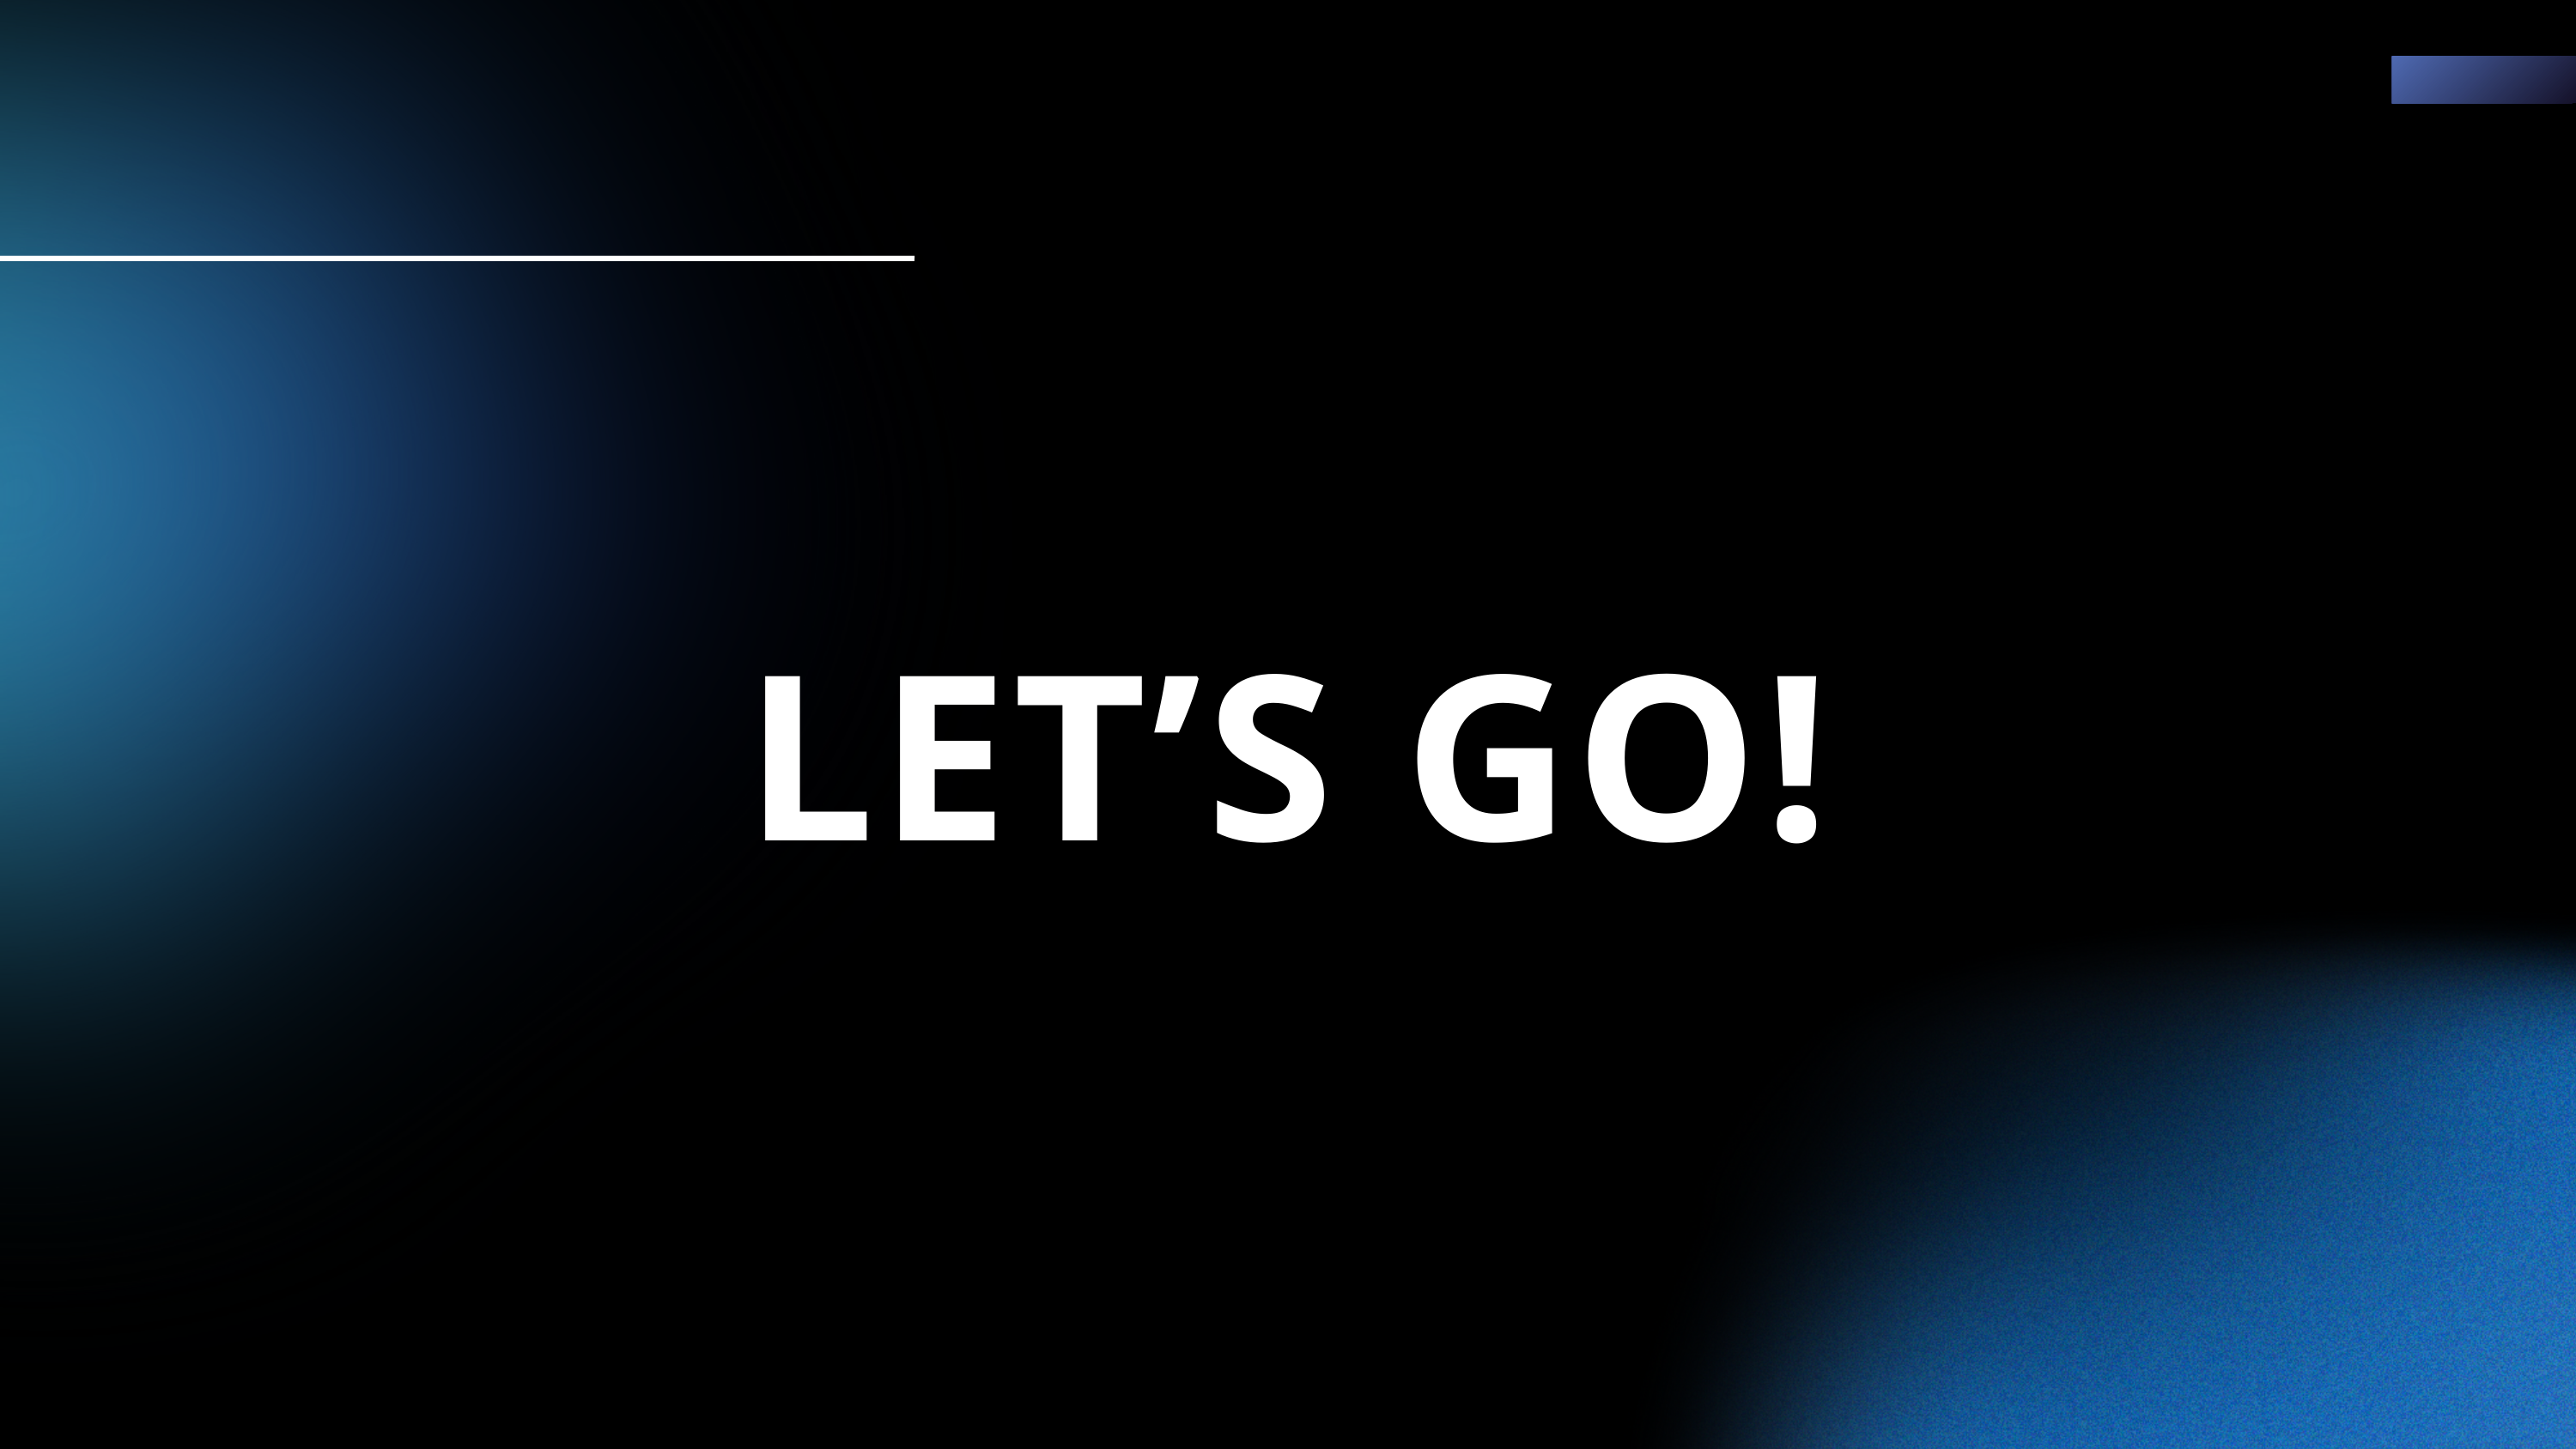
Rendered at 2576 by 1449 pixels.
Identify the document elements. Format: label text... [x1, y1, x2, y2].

text_box [0, 0, 1041, 1383]
text_box [1462, 904, 2576, 1449]
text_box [2391, 56, 2576, 104]
text_box LET’S GO! [222, 564, 2354, 887]
